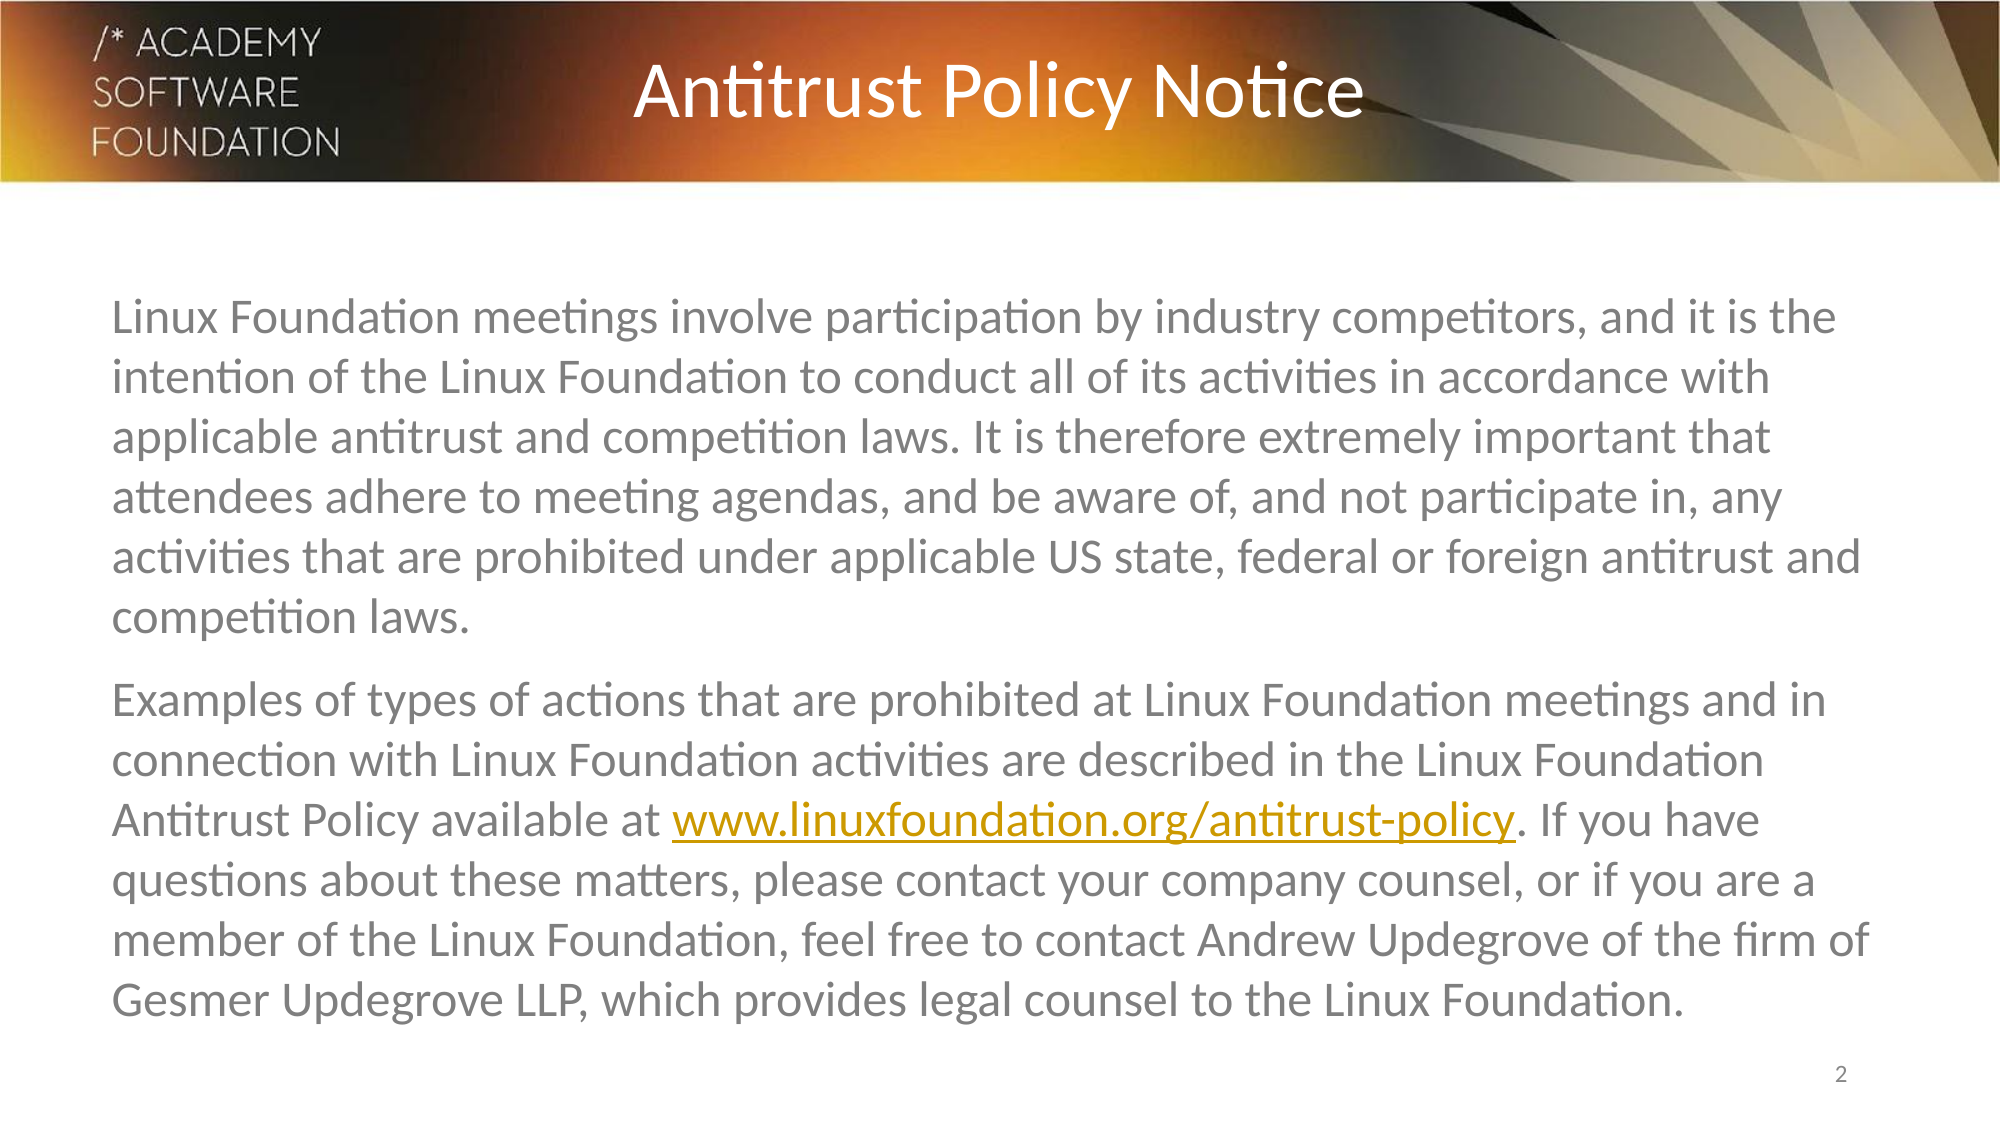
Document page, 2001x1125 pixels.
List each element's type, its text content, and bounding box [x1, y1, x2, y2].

picture [0, 0, 2000, 1125]
slide_number ‹#› [1762, 1042, 1863, 1103]
title Antitrust Policy Notice [347, 0, 1653, 182]
list Linux Foundation meetings involve participation by industry competitors, and it is the intention of the Linux Foundation to conduct all of its activities in accordance with applicable antitrust and competition laws. It is therefore extremely important that attendees adhere to meeting agendas, and be aware of, and not participate in, any activities that are prohibited under applicable US state, federal or foreign antitrust and competition laws. Examples of types of actions that are prohibited at Linux Foundation meetings and in connection with Linux Foundation activities are described in the Linux Foundation Antitrust Policy available at www.linuxfoundation.org/antitrust-policy. If you have questions about these matters, please contact your company counsel, or if you are a member of the Linux Foundation, feel free to contact Andrew Updegrove of the firm of Gesmer Updegrove LLP, which provides legal counsel to the Linux Foundation. [91, 263, 1895, 780]
